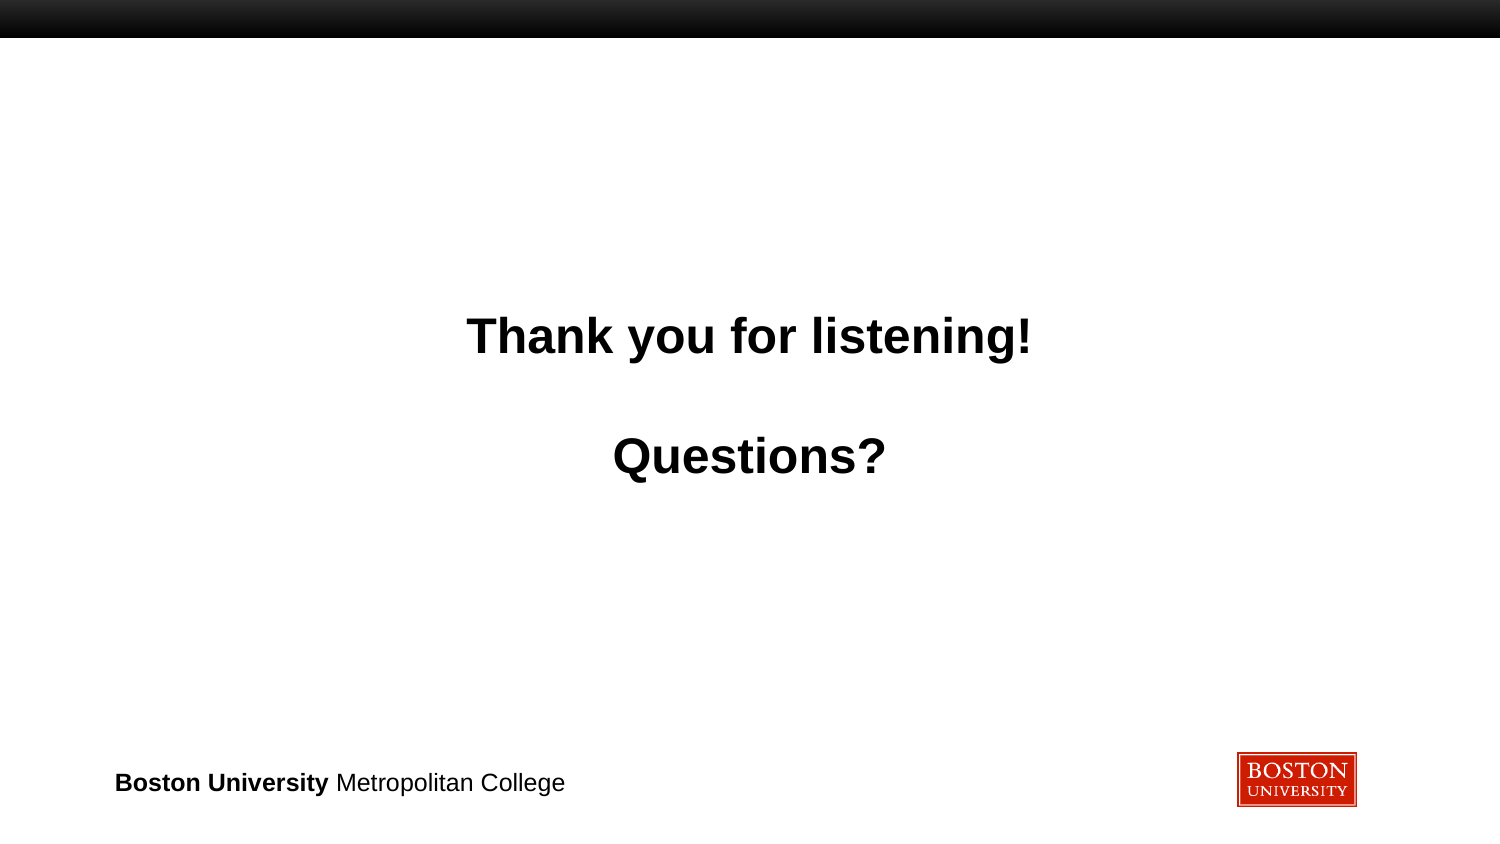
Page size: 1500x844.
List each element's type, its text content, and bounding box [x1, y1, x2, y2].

picture [1237, 752, 1357, 807]
title Thank you for listening! Questions? [398, 295, 1102, 500]
